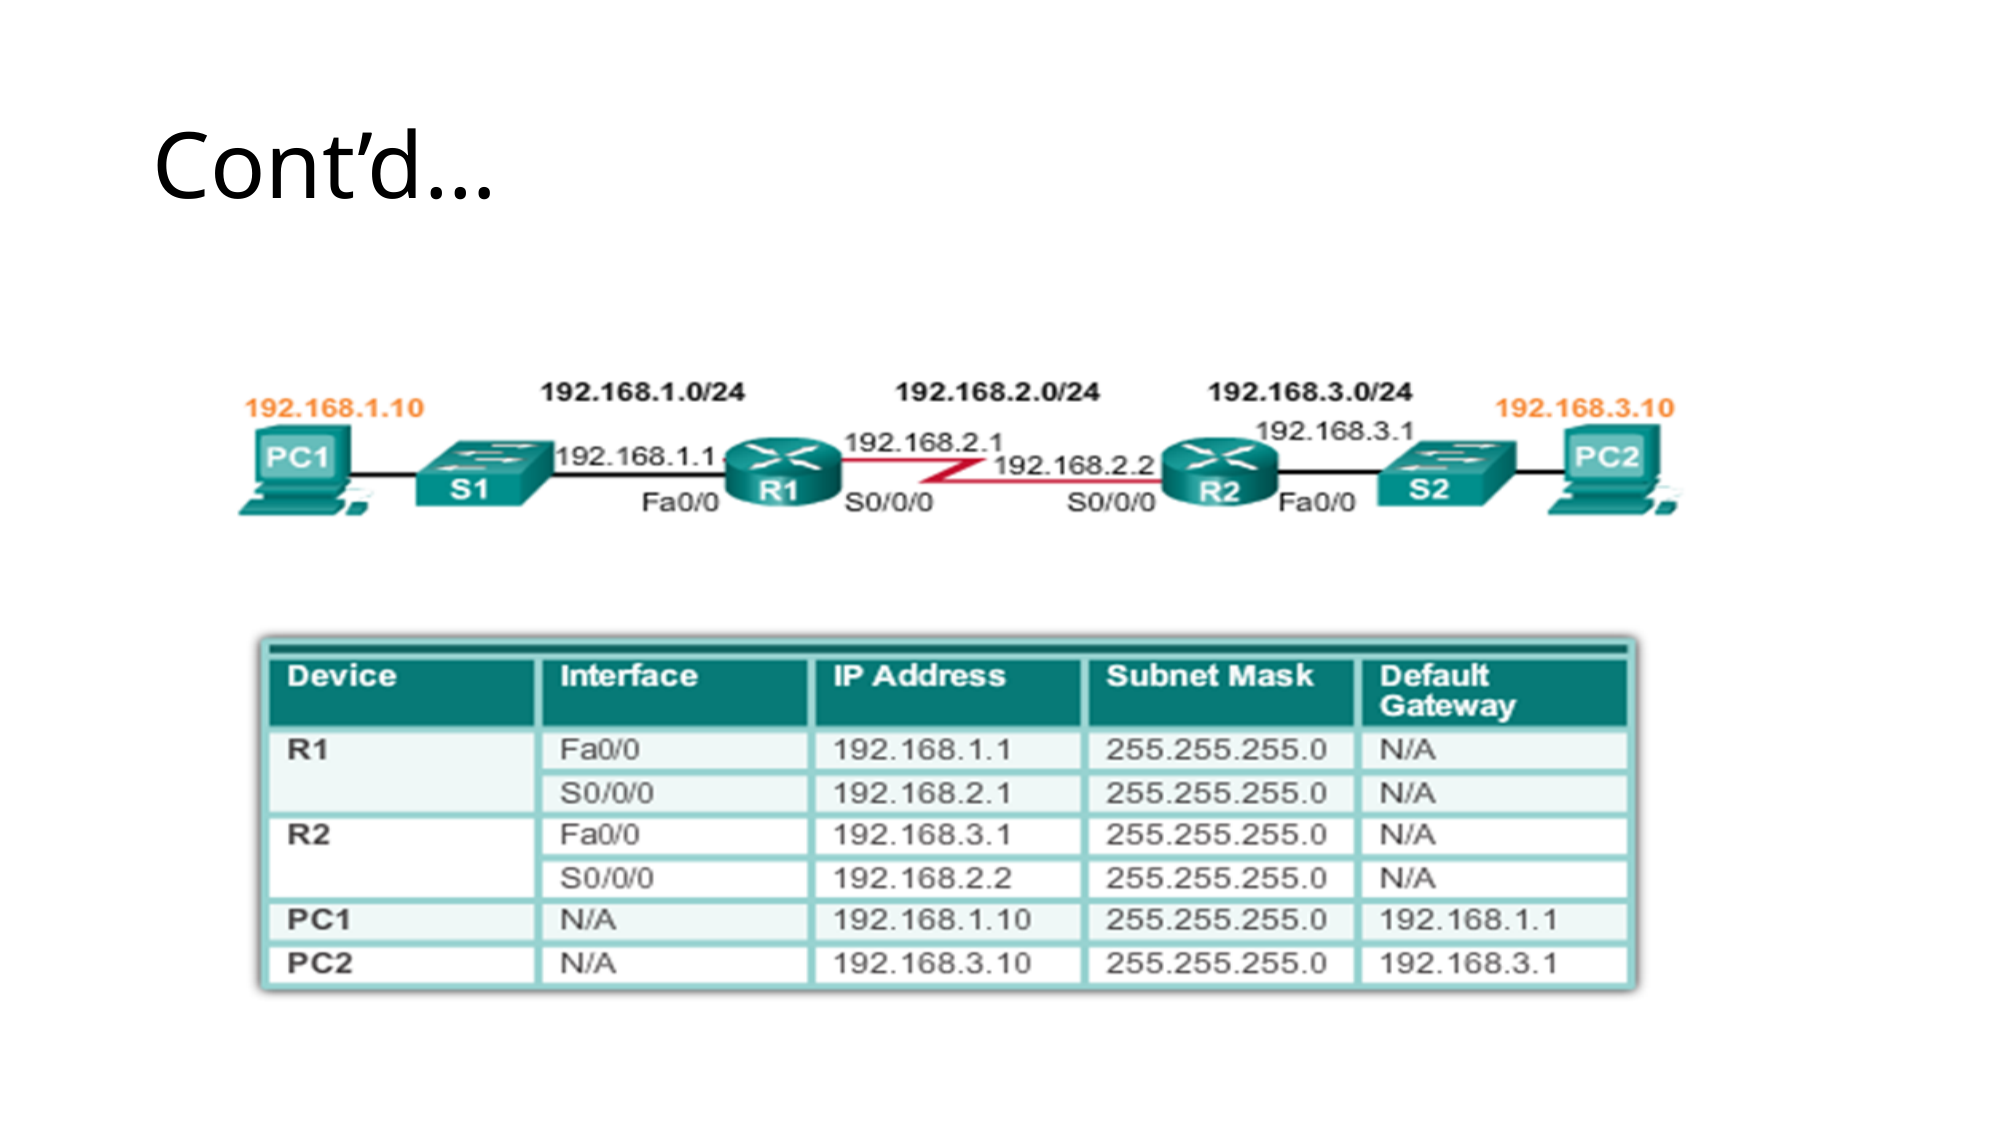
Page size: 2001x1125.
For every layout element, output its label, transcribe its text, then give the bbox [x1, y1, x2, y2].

title Cont’d… [137, 59, 1863, 278]
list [168, 354, 1714, 1002]
